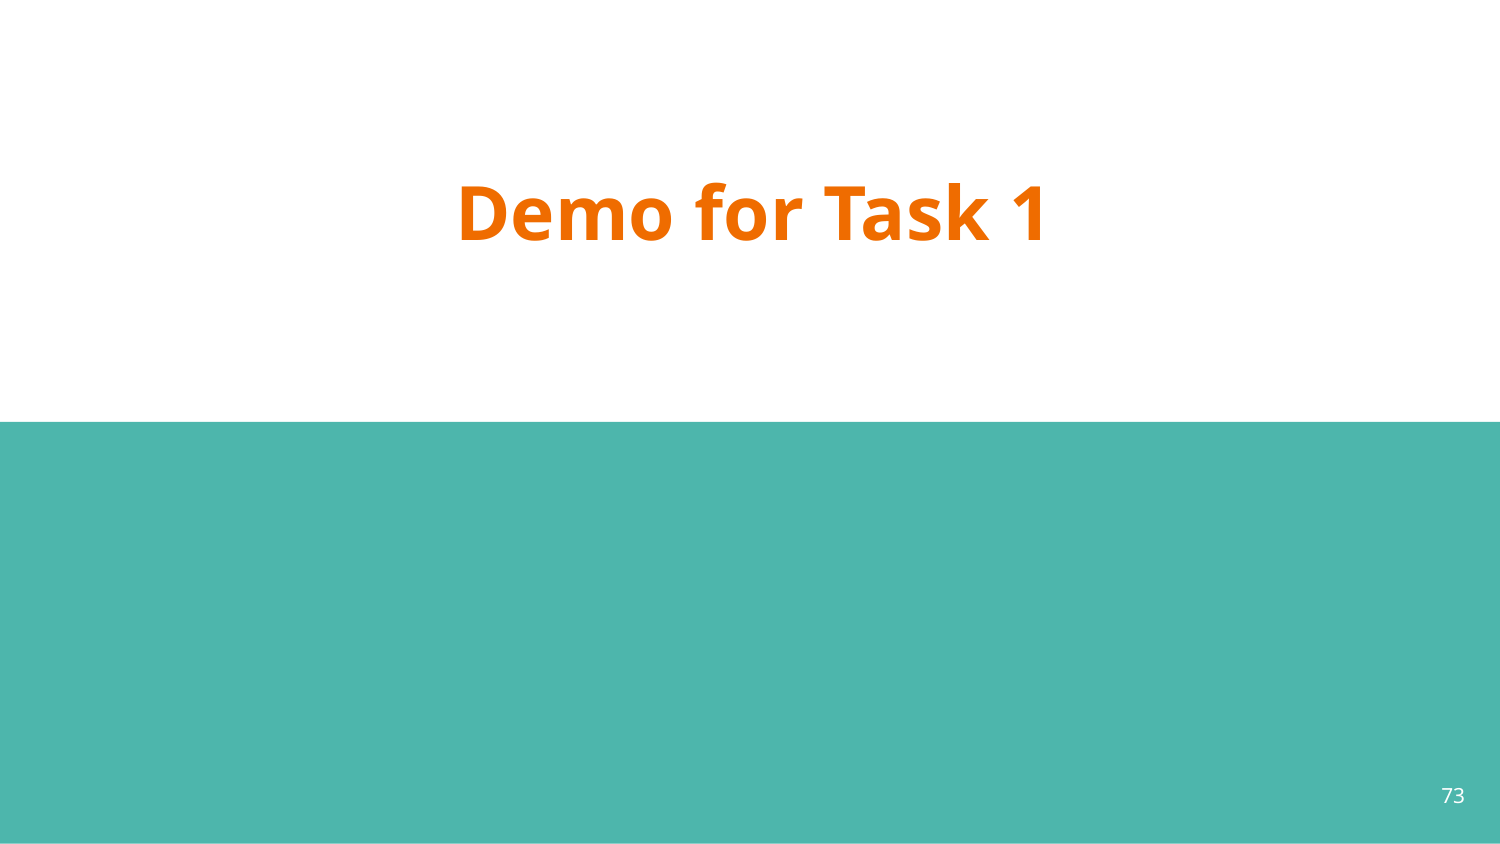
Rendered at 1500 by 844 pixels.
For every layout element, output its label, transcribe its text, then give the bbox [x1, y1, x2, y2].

slide_number ‹#› [1389, 764, 1480, 830]
title Demo for Task 1 [51, 133, 1458, 289]
